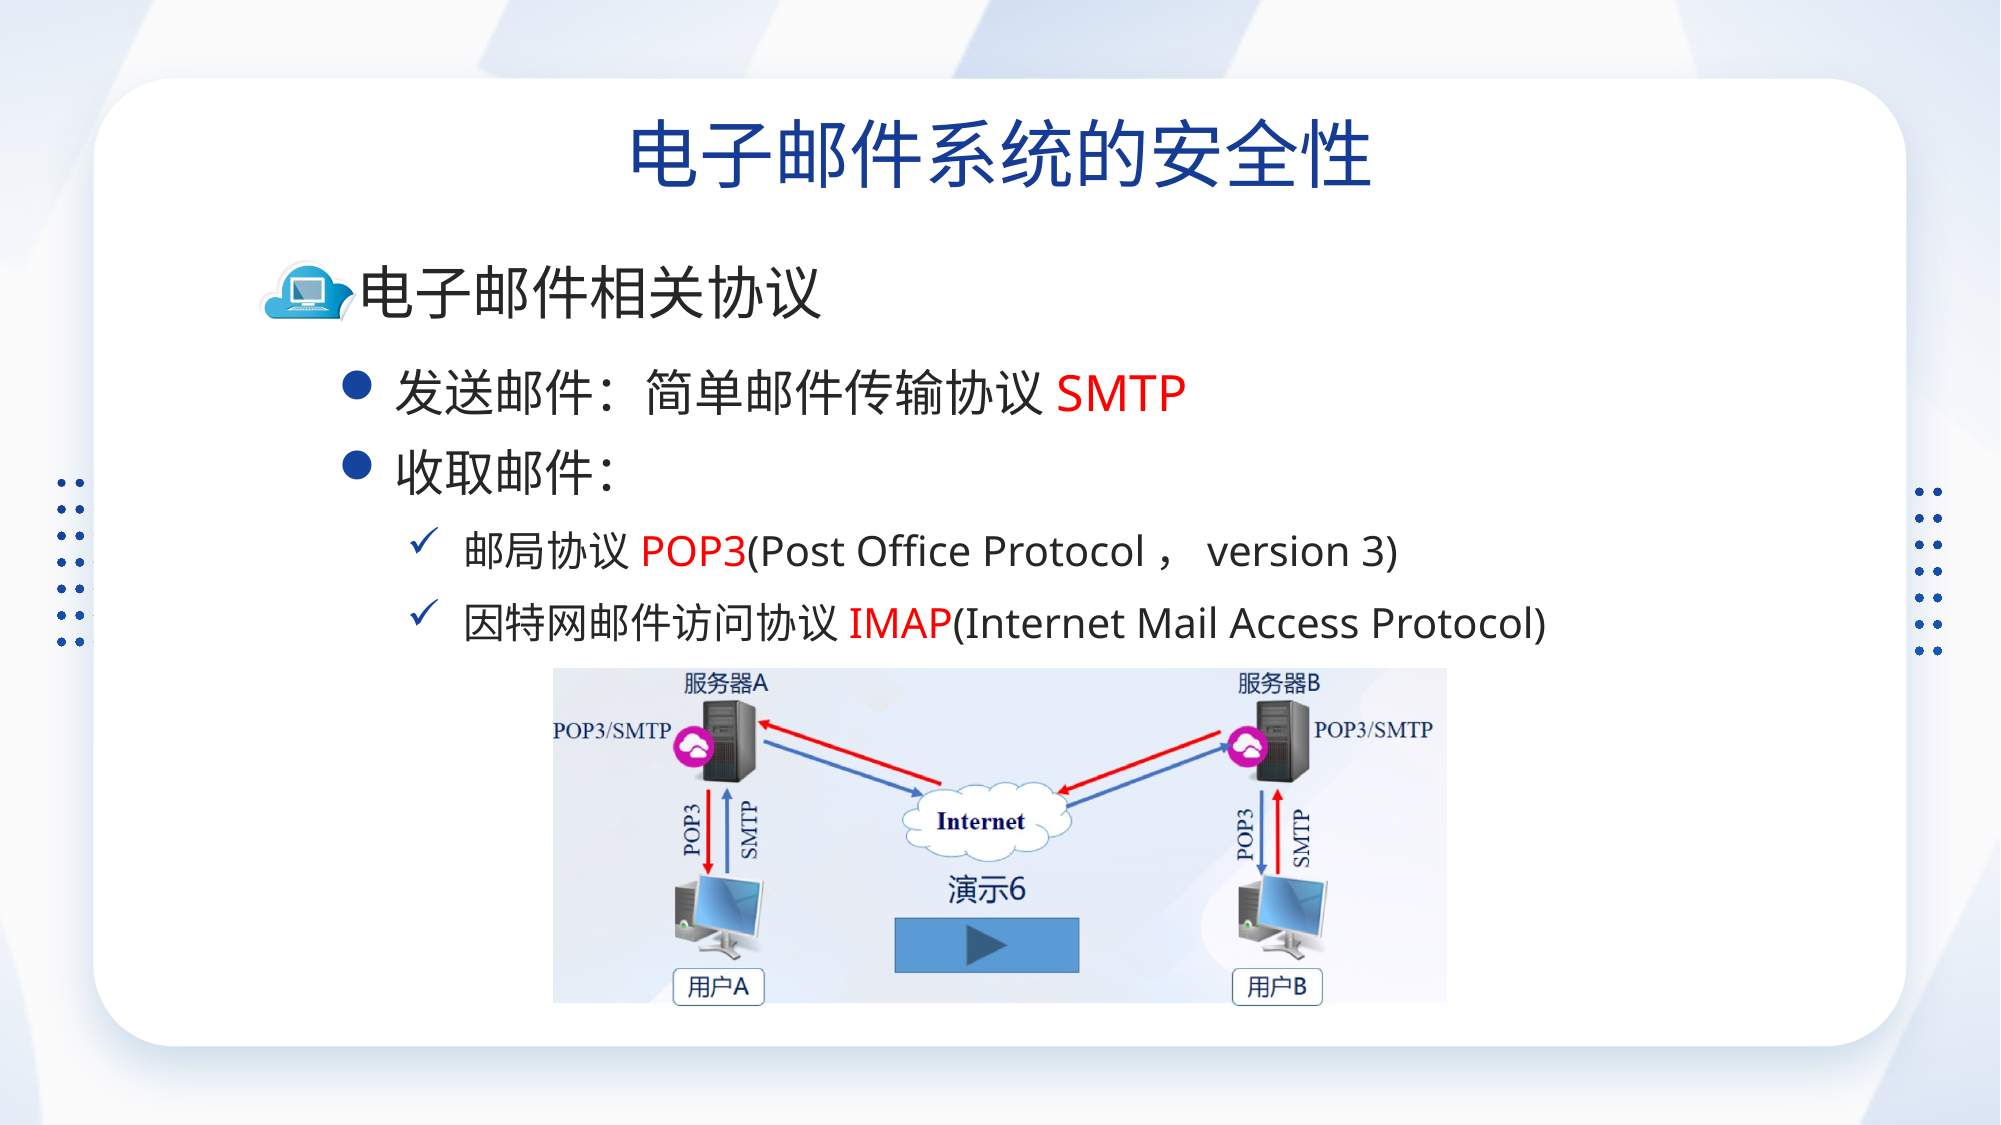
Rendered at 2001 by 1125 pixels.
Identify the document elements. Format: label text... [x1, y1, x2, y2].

text_box 电子邮件相关协议 [244, 248, 1721, 331]
picture [0, 0, 2000, 1125]
text_box 发送邮件：简单邮件传输协议SMTP [244, 331, 1734, 422]
text_box 收取邮件： 邮局协议POP3(Post Office Protocol，version 3) 因特网邮件访问协议IMAP(Internet Mail Access Protocol) [244, 429, 1734, 647]
text_box 电子邮件系统的安全性 [624, 107, 1375, 198]
